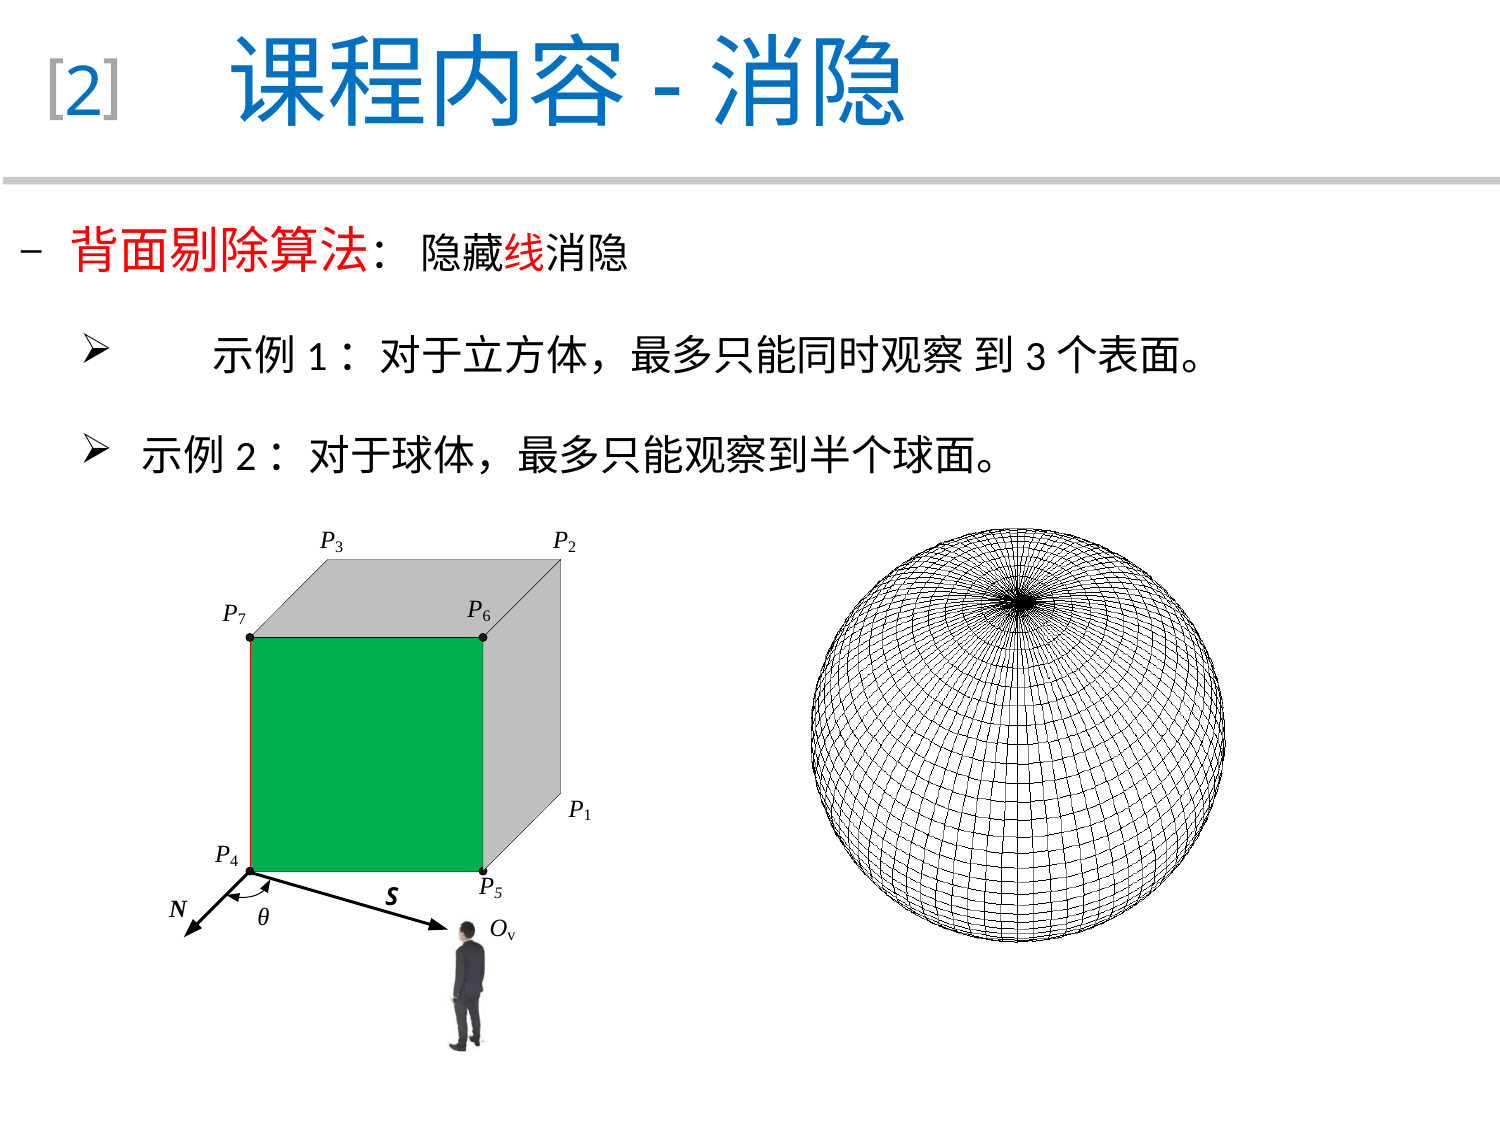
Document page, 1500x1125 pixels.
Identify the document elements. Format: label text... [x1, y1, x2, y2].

text_box [1, 175, 1500, 186]
text_box 课程内容-消隐 [117, 11, 1019, 147]
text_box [100, 514, 758, 1064]
text_box [49, 58, 63, 121]
list 背面剔除算法： 隐藏线消隐 示例1：对于立方体，最多只能同时观察 到3个表面。 示例2：对于球体，最多只能观察到半个球面。 [5, 196, 1493, 903]
text_box 2 [49, 41, 117, 137]
text_box [103, 58, 117, 121]
picture [796, 514, 1238, 958]
